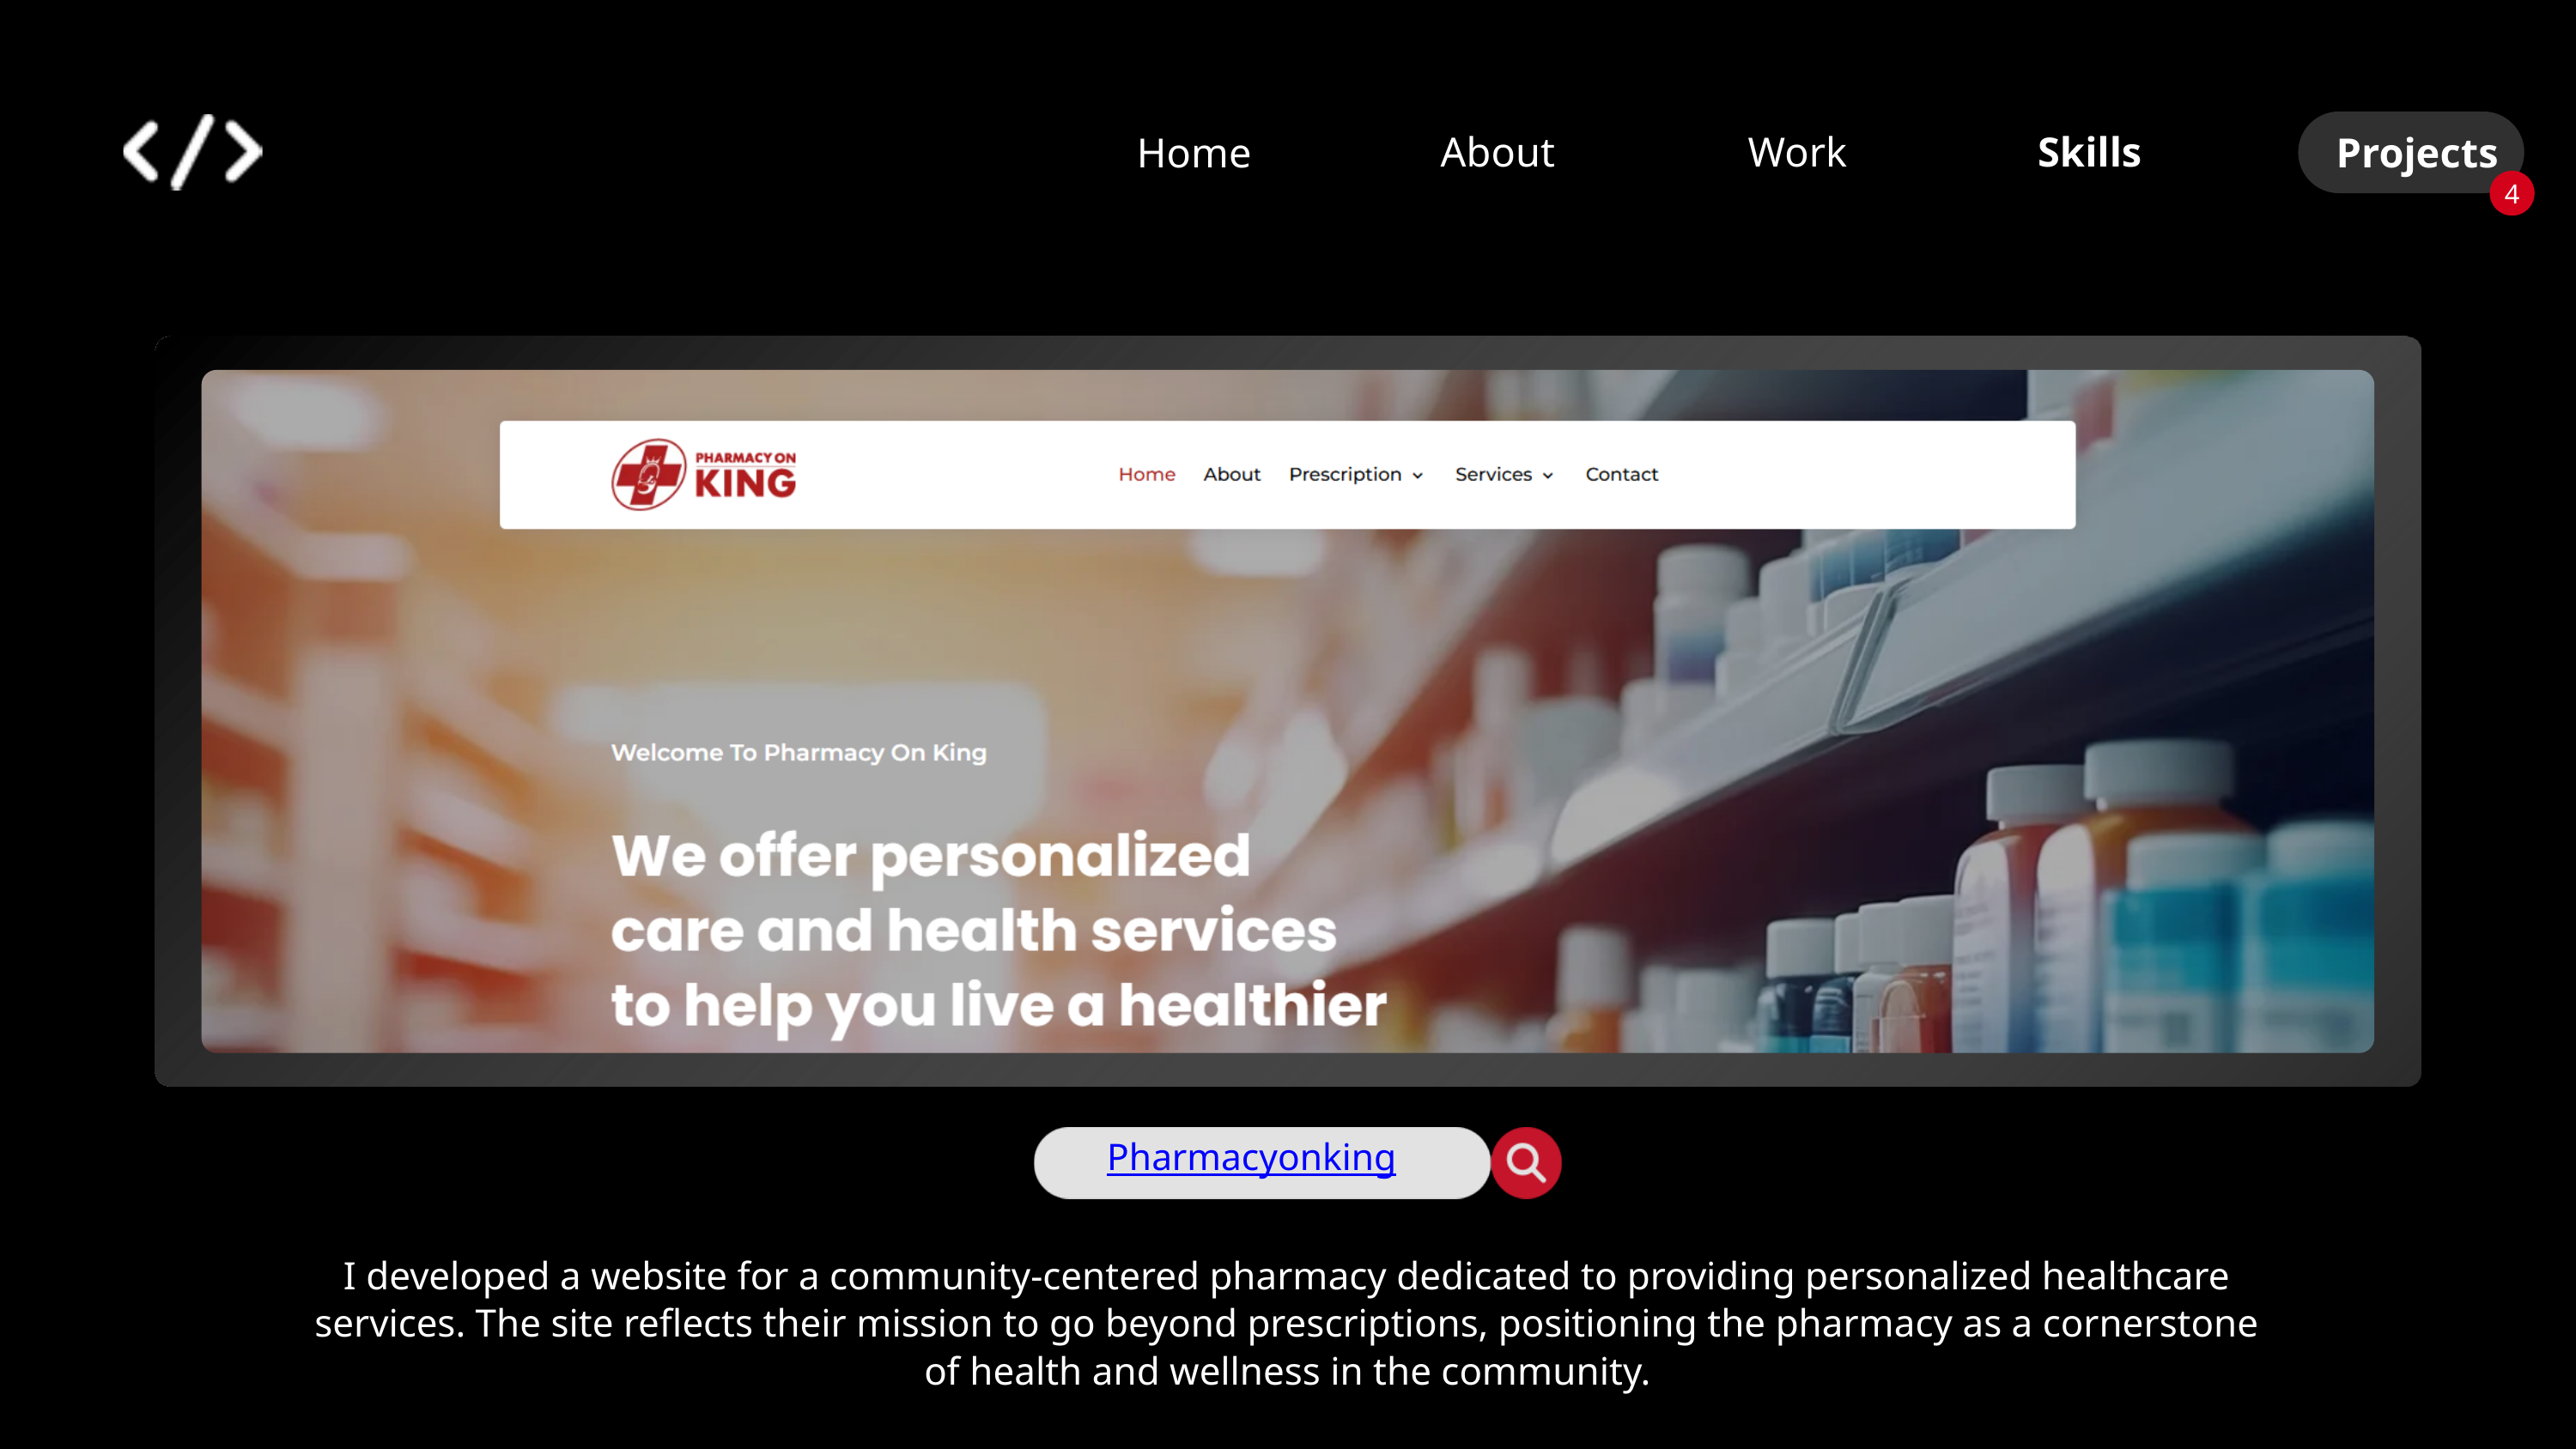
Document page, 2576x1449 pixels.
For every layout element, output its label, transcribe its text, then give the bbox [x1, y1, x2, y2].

text_box Pharmacyonking [1096, 1137, 1407, 1184]
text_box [155, 336, 2421, 1087]
text_box Work [1744, 118, 1851, 176]
text_box [123, 114, 263, 191]
text_box About [1433, 118, 1563, 176]
text_box [1034, 1127, 1563, 1199]
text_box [201, 369, 2375, 1053]
text_box I developed a website for a community-centered pharmacy dedicated to providing personalized healthcare services. The site reflects their mission to go beyond prescriptions, positioning the pharmacy as a cornerstone of health and wellness in the community. [296, 1249, 2279, 1393]
text_box Skills [2033, 118, 2142, 176]
text_box Home [1125, 119, 1252, 177]
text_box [2489, 170, 2536, 216]
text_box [2298, 111, 2524, 194]
